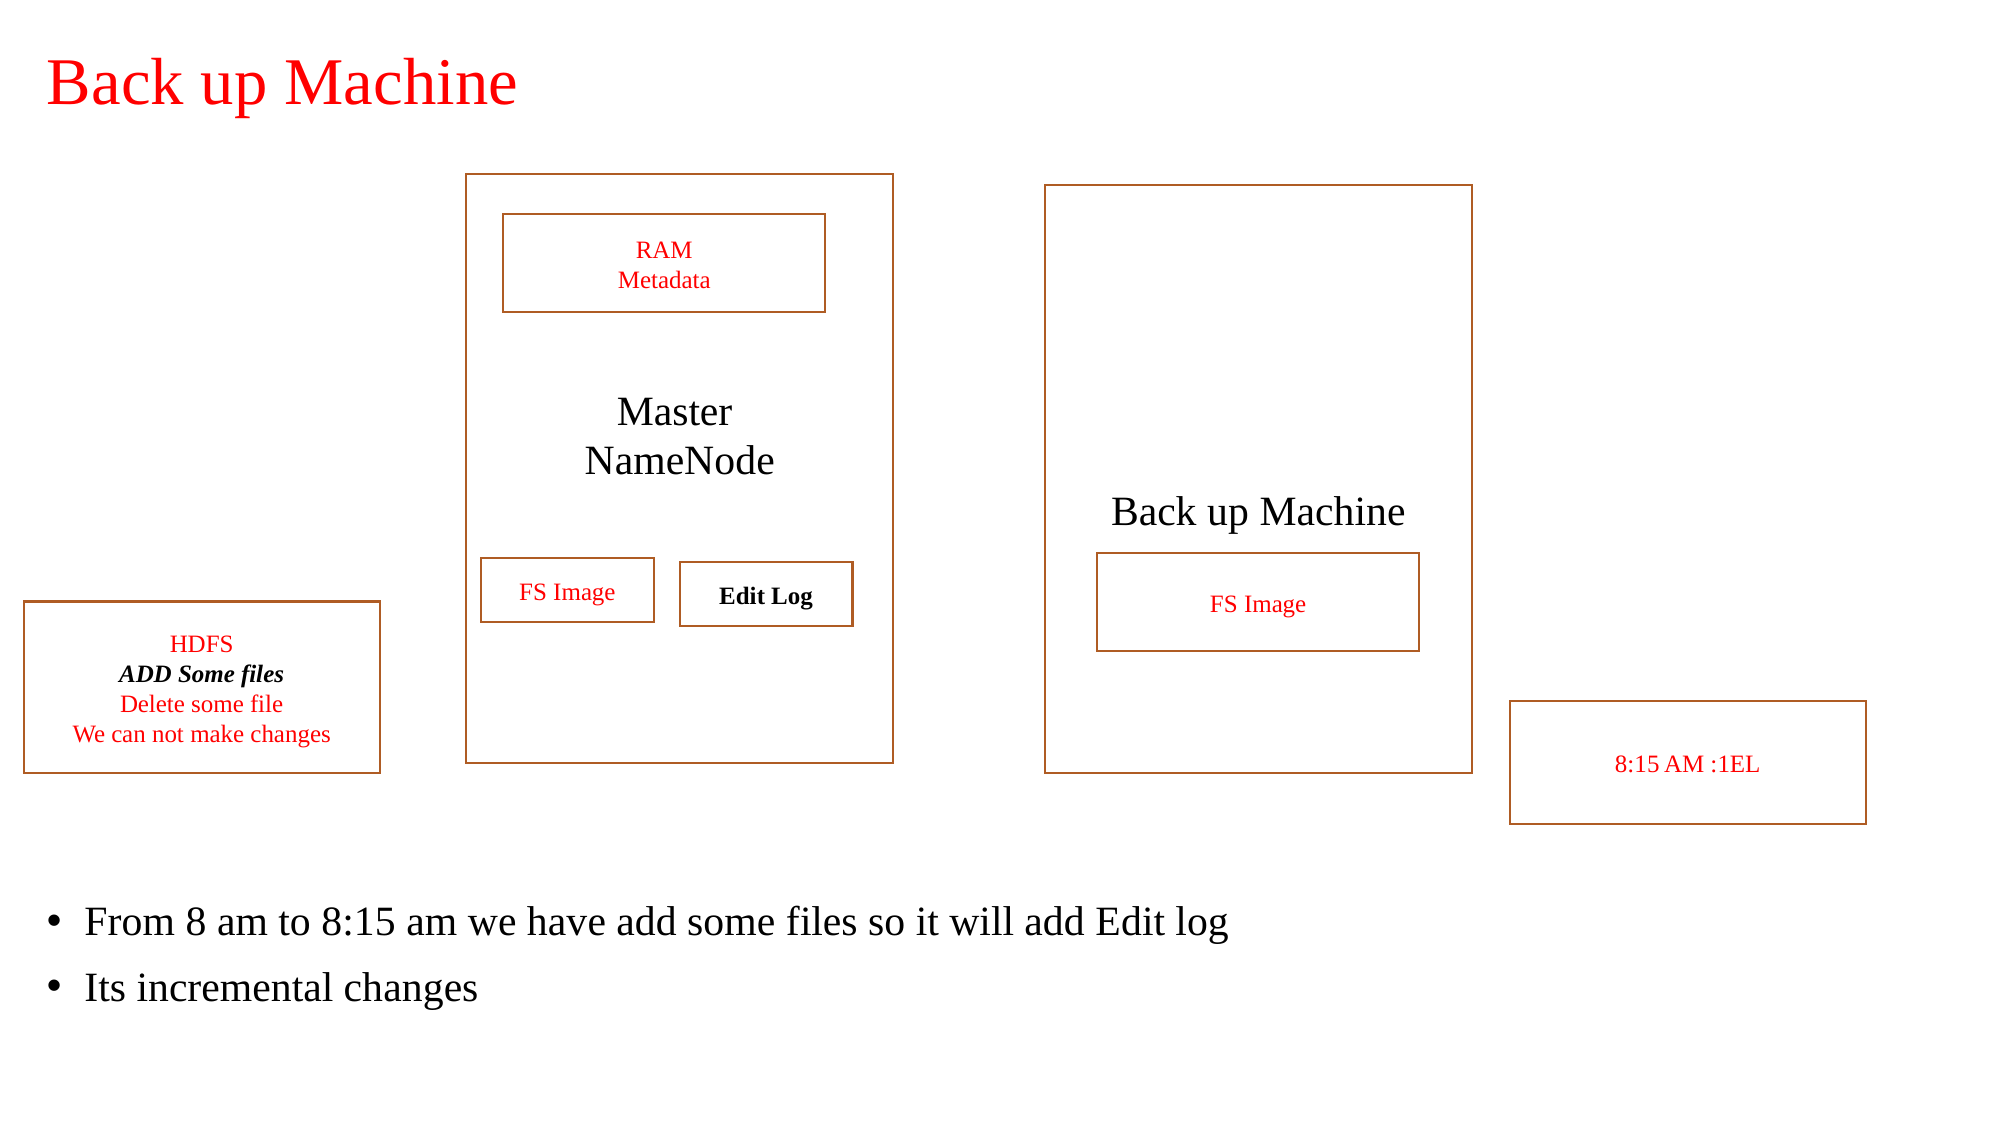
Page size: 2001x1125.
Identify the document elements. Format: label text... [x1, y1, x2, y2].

text_box Master NameNode [465, 173, 894, 764]
text_box Edit Log [679, 561, 854, 627]
text_box 8:15 AM :1EL [1509, 700, 1867, 825]
text_box HDFS ADD Some files Delete some file We can not make changes [23, 600, 381, 774]
text_box FS Image [1096, 552, 1420, 652]
title Back up Machine [31, 21, 1959, 145]
text_box Back up Machine [1044, 184, 1473, 774]
text_box RAM Metadata [502, 213, 826, 313]
text_box FS Image [480, 557, 655, 623]
list From 8 am to 8:15 am we have add some files so it will add Edit log Its incremental changes [31, 892, 1959, 1104]
